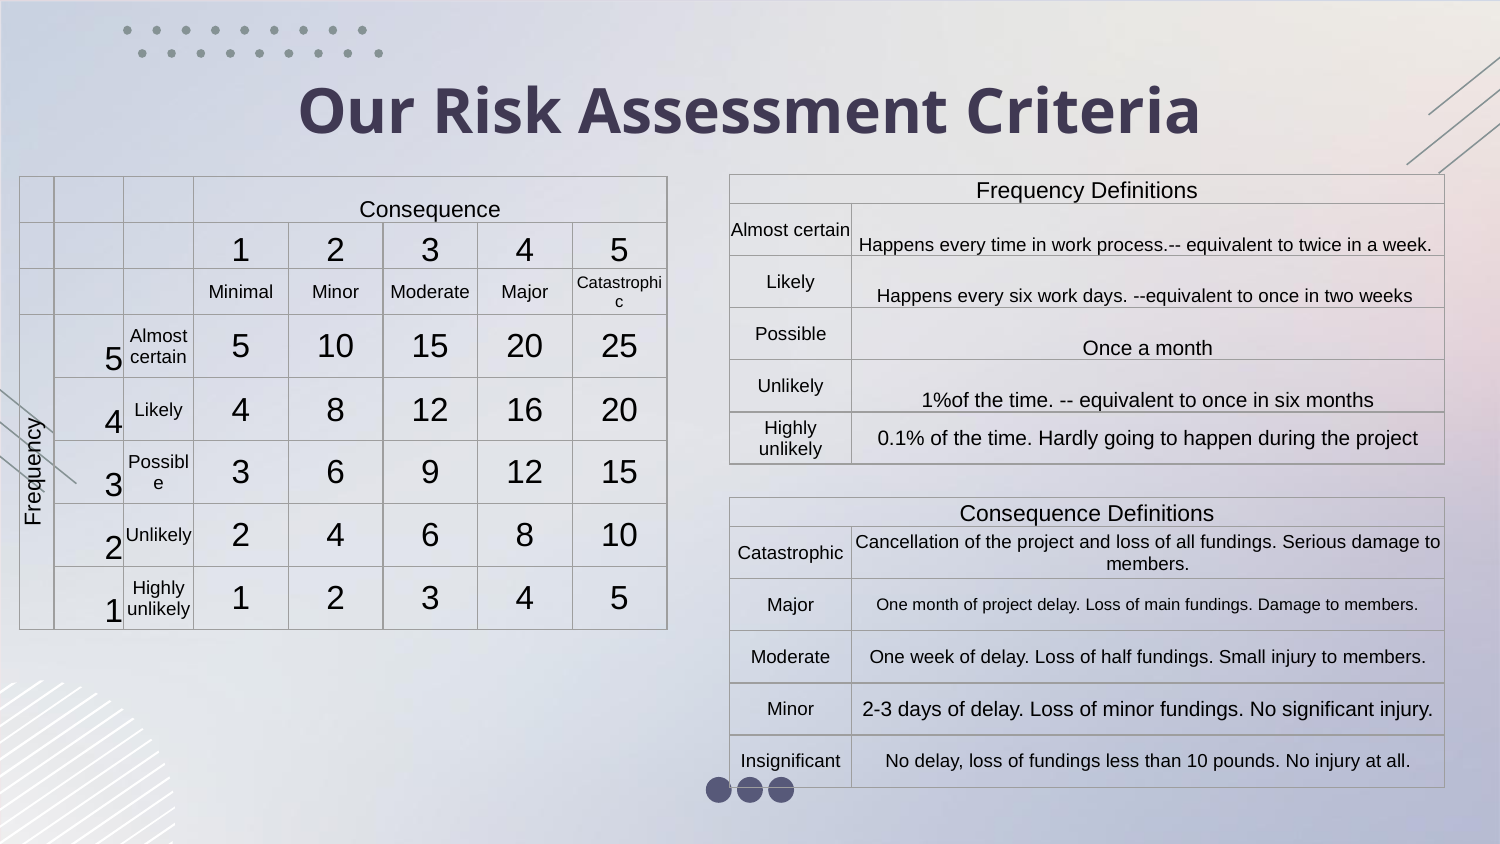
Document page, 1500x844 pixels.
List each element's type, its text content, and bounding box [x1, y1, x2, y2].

table_cell Moderate [384, 269, 477, 314]
table_cell 2-3 days of delay. Loss of minor fundings. No significant injury. [852, 684, 1444, 734]
table_cell 5 [573, 223, 666, 268]
table_cell Highly unlikely [124, 567, 193, 629]
table_cell 3 [384, 567, 477, 629]
table_cell Unlikely [124, 504, 193, 566]
picture [2, 426, 19, 469]
table_cell One month of project delay. Loss of main fundings. Damage to members. [852, 579, 1444, 630]
table_cell 12 [384, 378, 477, 440]
table_cell Likely [730, 256, 851, 307]
table_cell Minor [289, 269, 382, 314]
table_cell 1 [55, 567, 123, 629]
table_cell 5 [55, 315, 123, 377]
table_cell 20 [573, 378, 666, 440]
table_cell Major [730, 579, 851, 630]
table_cell 1%of the time. -- equivalent to once in six months [852, 360, 1444, 411]
table_cell 4 [478, 567, 572, 629]
title Our Risk Assessment Criteria [118, 56, 1382, 135]
table_cell 9 [384, 441, 477, 503]
table_cell [55, 269, 123, 314]
table_cell Almost certain [730, 204, 851, 255]
table_cell Minor [730, 684, 851, 734]
picture [2, 394, 19, 435]
table_cell [124, 223, 193, 268]
table_cell Happens every time in work process.-- equivalent to twice in a week. [852, 204, 1444, 255]
table_cell 10 [573, 504, 666, 566]
table_cell 4 [194, 378, 288, 440]
table_header Frequency Definitions [730, 175, 1444, 203]
table_cell Catastrophic [573, 269, 666, 314]
table_cell 2 [289, 567, 382, 629]
table_cell 8 [289, 378, 382, 440]
table_cell Unlikely [730, 360, 851, 411]
table_header [55, 177, 123, 222]
table_cell 5 [573, 567, 666, 629]
table_cell 3 [55, 441, 123, 503]
table_cell 15 [573, 441, 666, 503]
table_cell 4 [478, 223, 572, 268]
table_cell 5 [194, 315, 288, 377]
table_cell 6 [384, 504, 477, 566]
table_cell 12 [478, 441, 572, 503]
table_cell Minimal [194, 269, 288, 314]
table_cell [55, 223, 123, 268]
table_cell 16 [478, 378, 572, 440]
table_cell 6 [289, 441, 382, 503]
table_cell 4 [289, 504, 382, 566]
table_cell Almost certain [124, 315, 193, 377]
table_cell 4 [55, 378, 123, 440]
table_cell 0.1% of the time. Hardly going to happen during the project [852, 413, 1444, 463]
table_cell 2 [289, 223, 382, 268]
table_header [20, 177, 53, 222]
table_cell 1 [194, 567, 288, 629]
table_cell 1 [194, 223, 288, 268]
table_cell One week of delay. Loss of half fundings. Small injury to members. [852, 631, 1444, 682]
table_cell 20 [478, 315, 572, 377]
table_cell 2 [194, 504, 288, 566]
table_cell [124, 269, 193, 314]
table_cell 2 [55, 504, 123, 566]
table_cell Moderate [730, 631, 851, 682]
table_cell Likely [124, 378, 193, 440]
table_cell Possible [730, 308, 851, 359]
table_cell Once a month [852, 308, 1444, 359]
table_cell Frequency [20, 315, 53, 629]
table_cell Catastrophic [730, 527, 851, 578]
table_header Consequence [194, 177, 666, 222]
table_cell Insignificant [730, 736, 851, 787]
table_cell 3 [384, 223, 477, 268]
table_cell 25 [573, 315, 666, 377]
table_cell Happens every six work days. --equivalent to once in two weeks [852, 256, 1444, 307]
table_header [124, 177, 193, 222]
table_cell [20, 269, 53, 314]
table_cell No delay, loss of fundings less than 10 pounds. No injury at all. [852, 736, 1444, 787]
table_cell 10 [289, 315, 382, 377]
table_cell 8 [478, 504, 572, 566]
table_cell 3 [194, 441, 288, 503]
table_cell Major [478, 269, 572, 314]
table_cell [20, 223, 53, 268]
table_header Consequence Definitions [730, 498, 1444, 526]
table_cell Cancellation of the project and loss of all fundings. Serious damage to members. [852, 527, 1444, 578]
table_cell Highly unlikely [730, 413, 851, 463]
picture [2, 2, 1499, 844]
table_cell 15 [384, 315, 477, 377]
table_cell Possible [124, 441, 193, 503]
